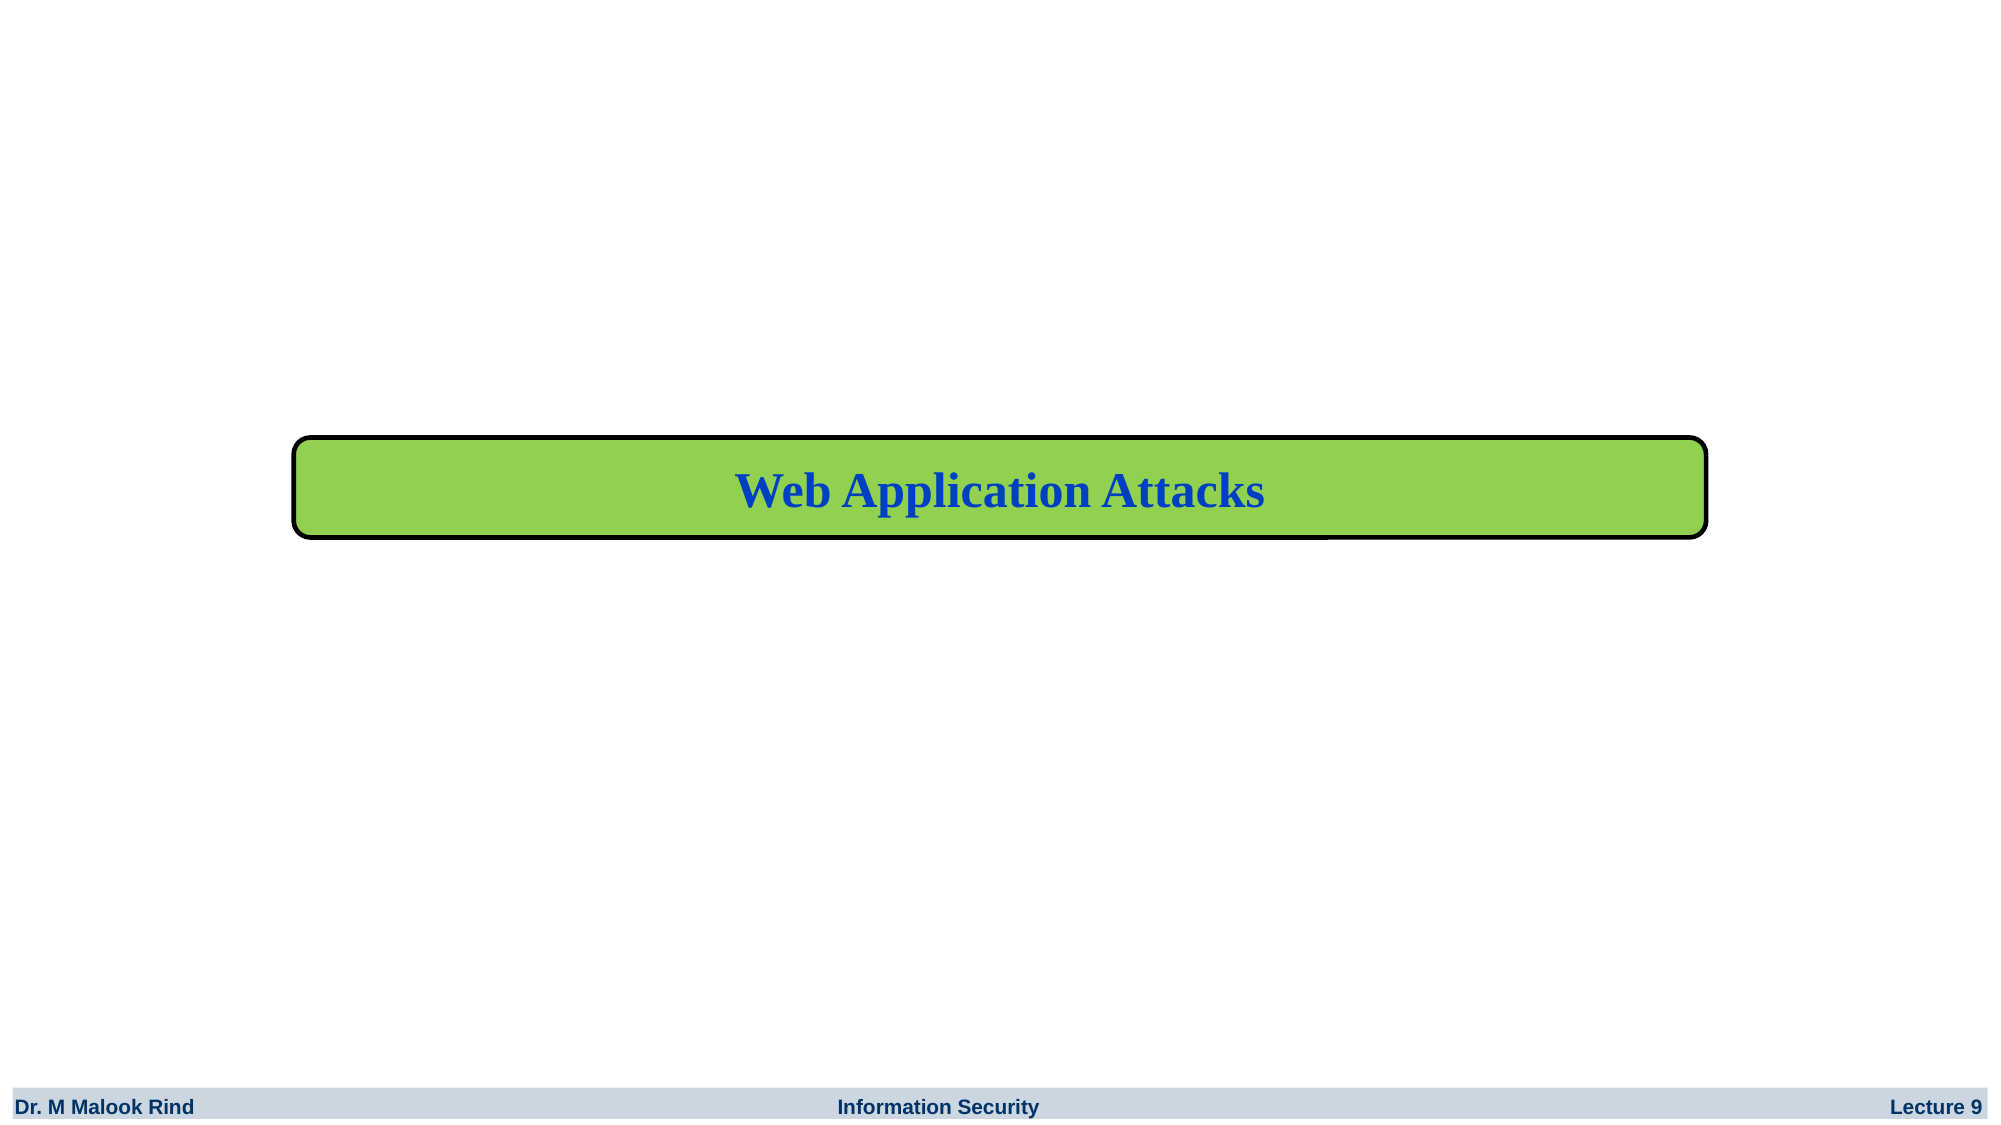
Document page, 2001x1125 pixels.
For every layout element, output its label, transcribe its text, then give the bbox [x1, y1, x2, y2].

text_box Dr. M Malook Rind Information Security Lecture 9 [12, 1091, 1988, 1125]
text_box Web Application Attacks [293, 437, 1707, 538]
text_box [12, 1087, 1988, 1091]
